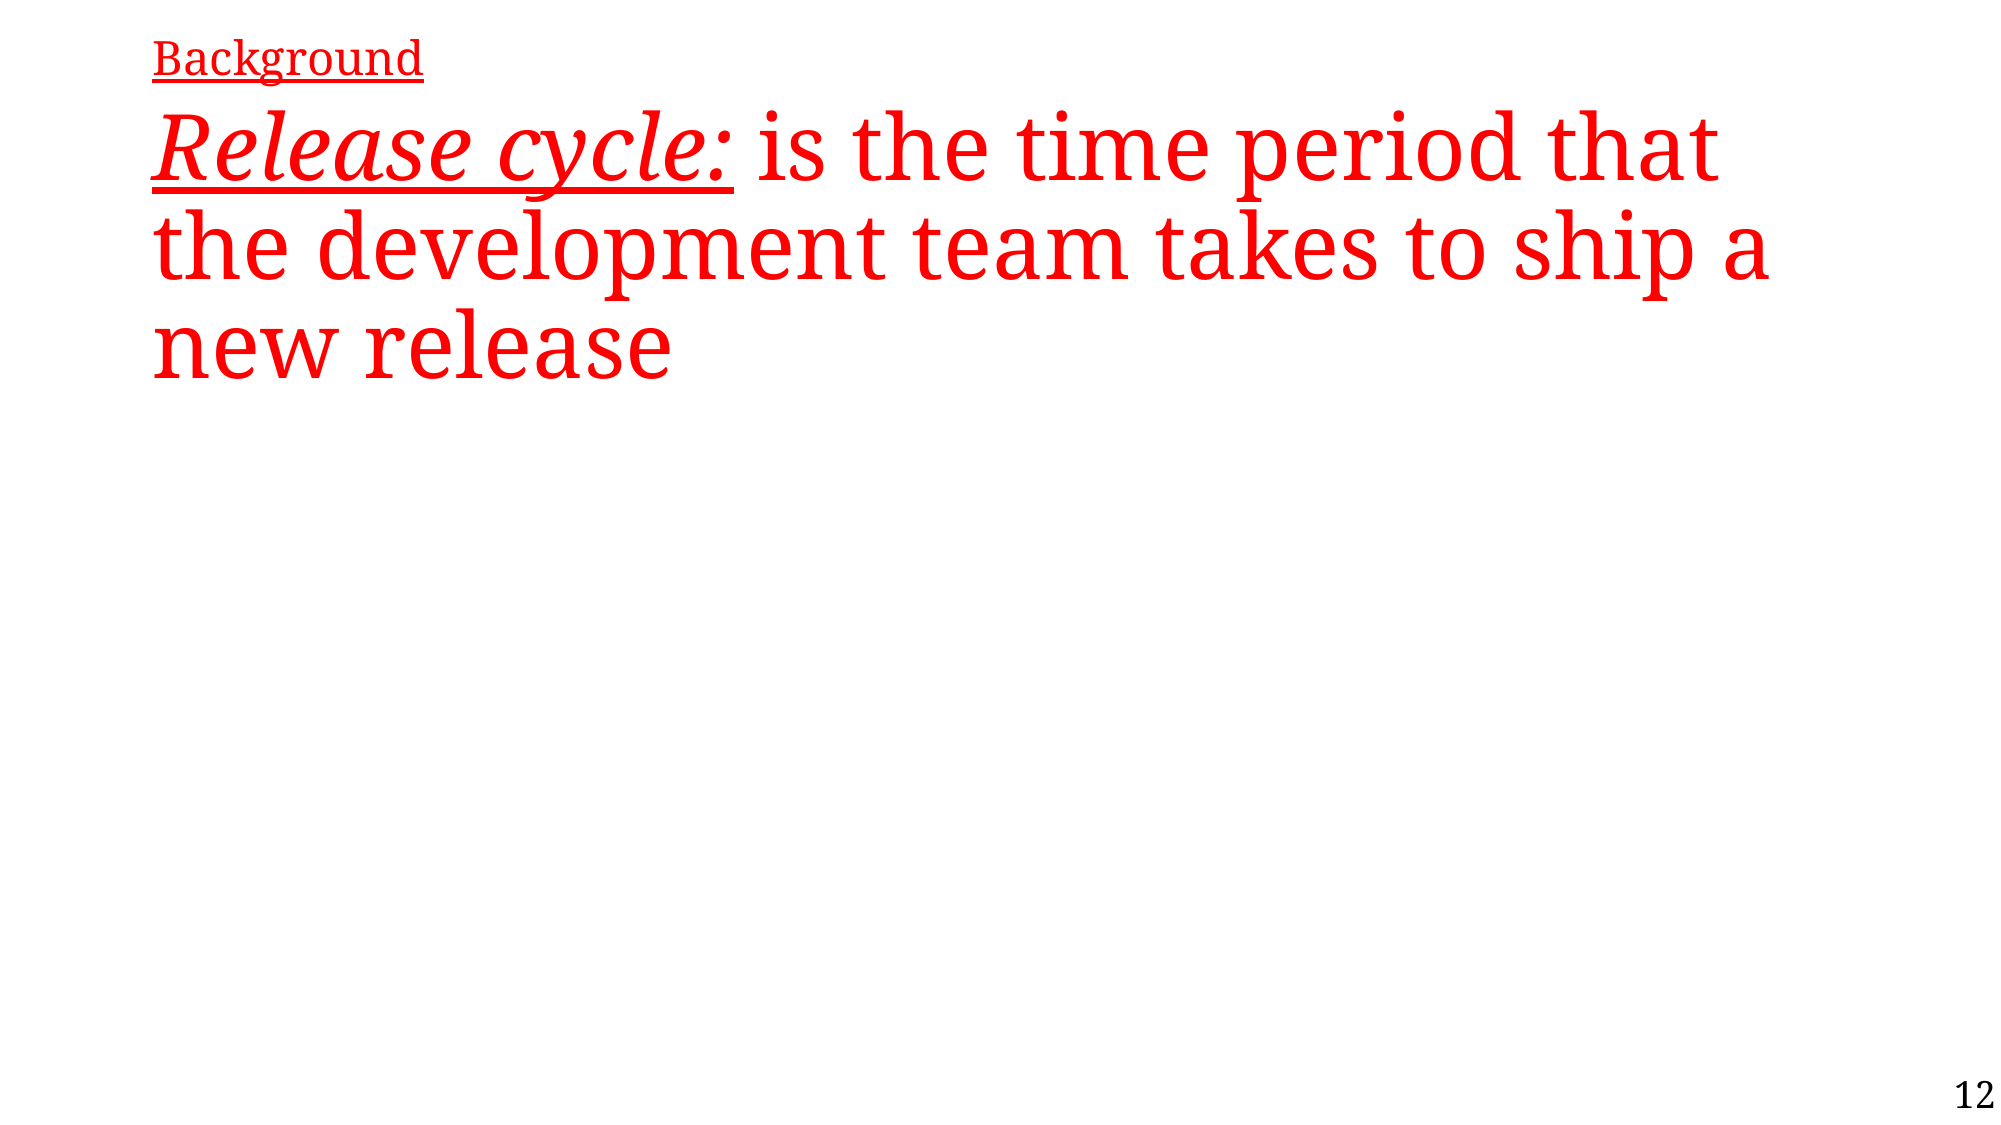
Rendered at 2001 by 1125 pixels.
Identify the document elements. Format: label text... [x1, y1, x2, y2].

text_box 12 [1939, 1063, 2000, 1124]
title Release cycle: is the time period that the development team takes to ship a new release [137, 94, 1863, 539]
list Background [137, 27, 1863, 94]
